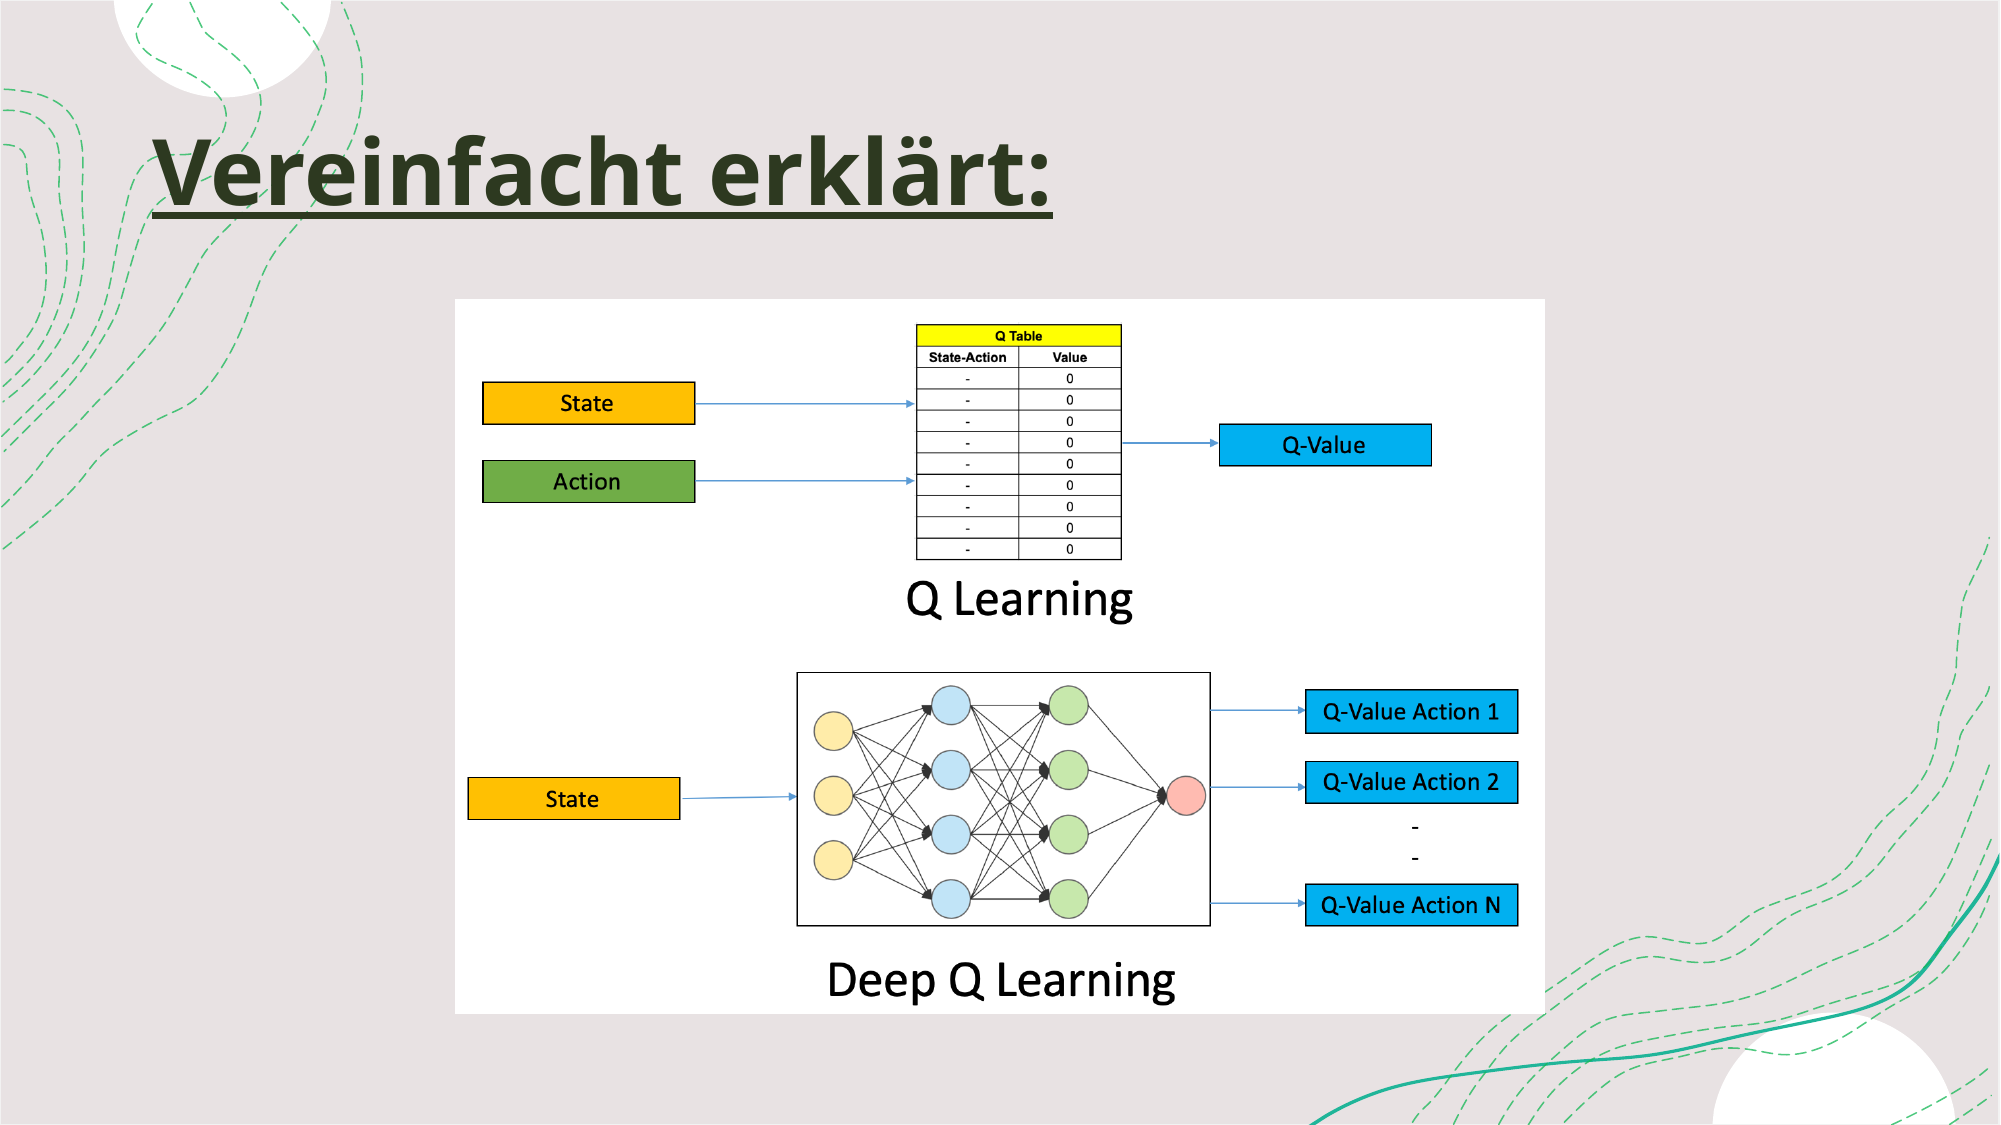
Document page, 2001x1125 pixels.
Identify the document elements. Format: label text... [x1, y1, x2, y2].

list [455, 299, 1545, 1014]
title Vereinfacht erklärt: [137, 59, 1863, 278]
